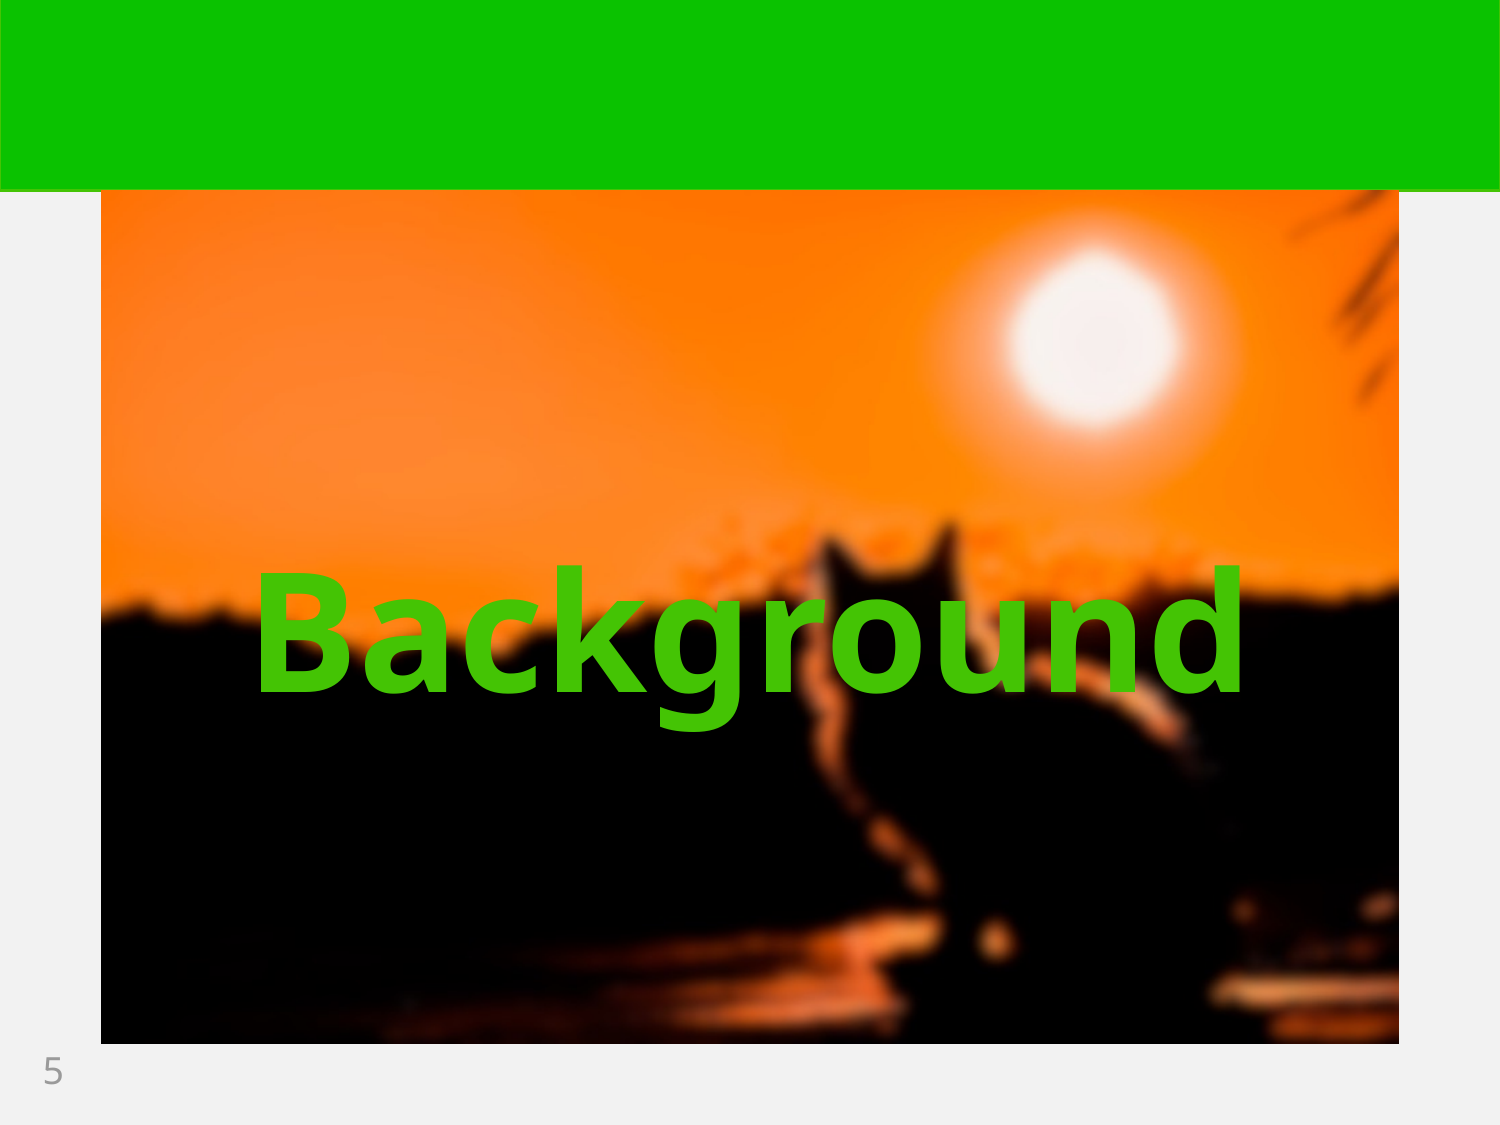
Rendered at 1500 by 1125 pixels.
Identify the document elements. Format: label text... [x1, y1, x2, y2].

picture [101, 190, 1399, 1044]
slide_number 5 [27, 1042, 146, 1102]
